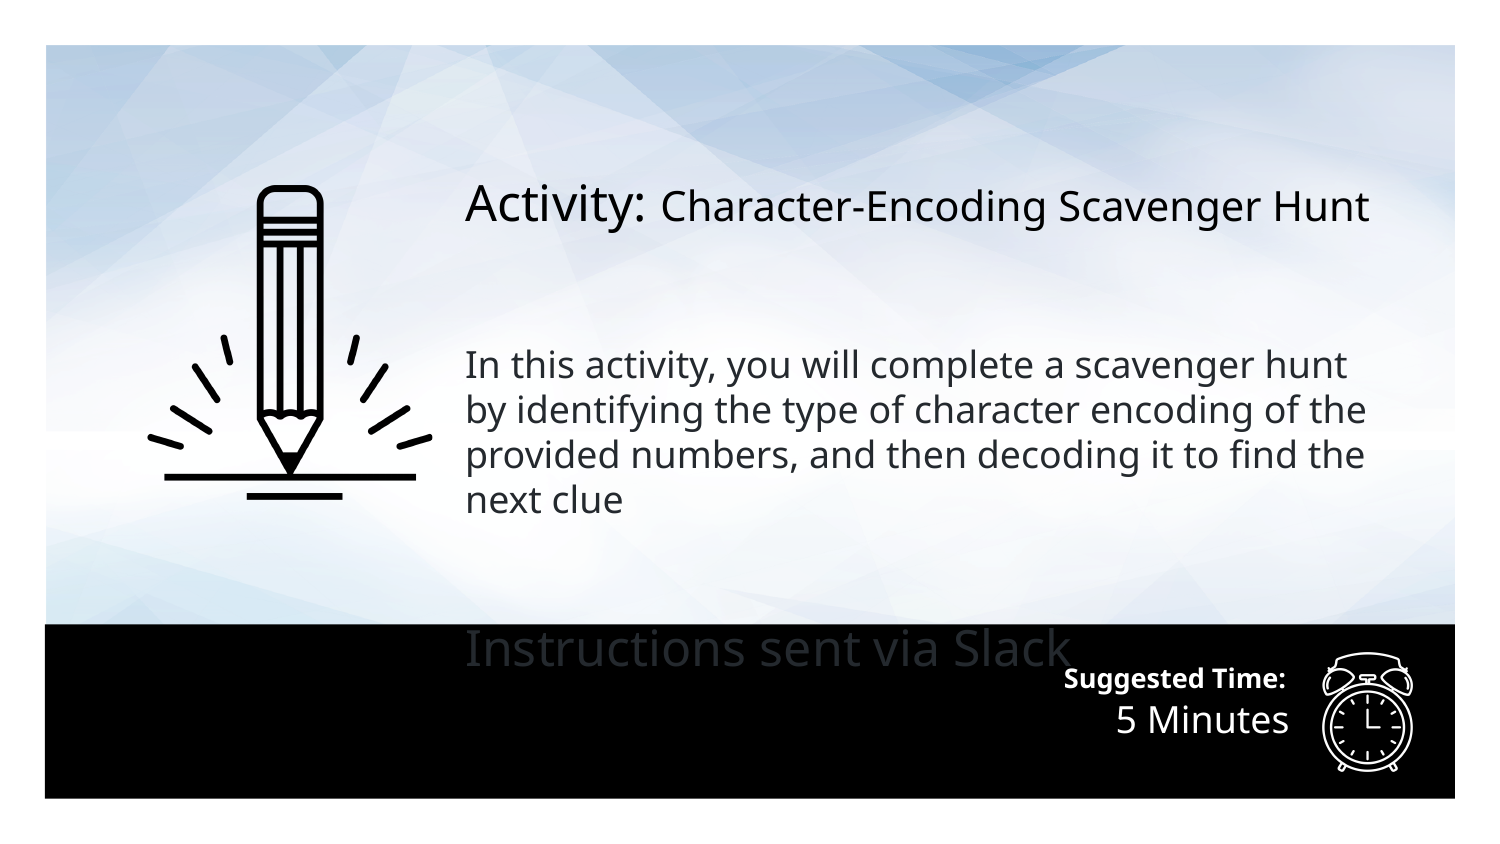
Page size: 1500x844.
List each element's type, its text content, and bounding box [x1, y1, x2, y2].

picture [45, 46, 1455, 171]
title 5 Minutes [0, 694, 1455, 799]
title Activity: Character-Encoding Scavenger Hunt In this activity, you will complete a scavenger hunt by identifying the type of character encoding of the provided numbers, and then decoding it to find the next clue Instructions sent via Slack [44, 171, 1455, 625]
picture [1322, 652, 1413, 694]
